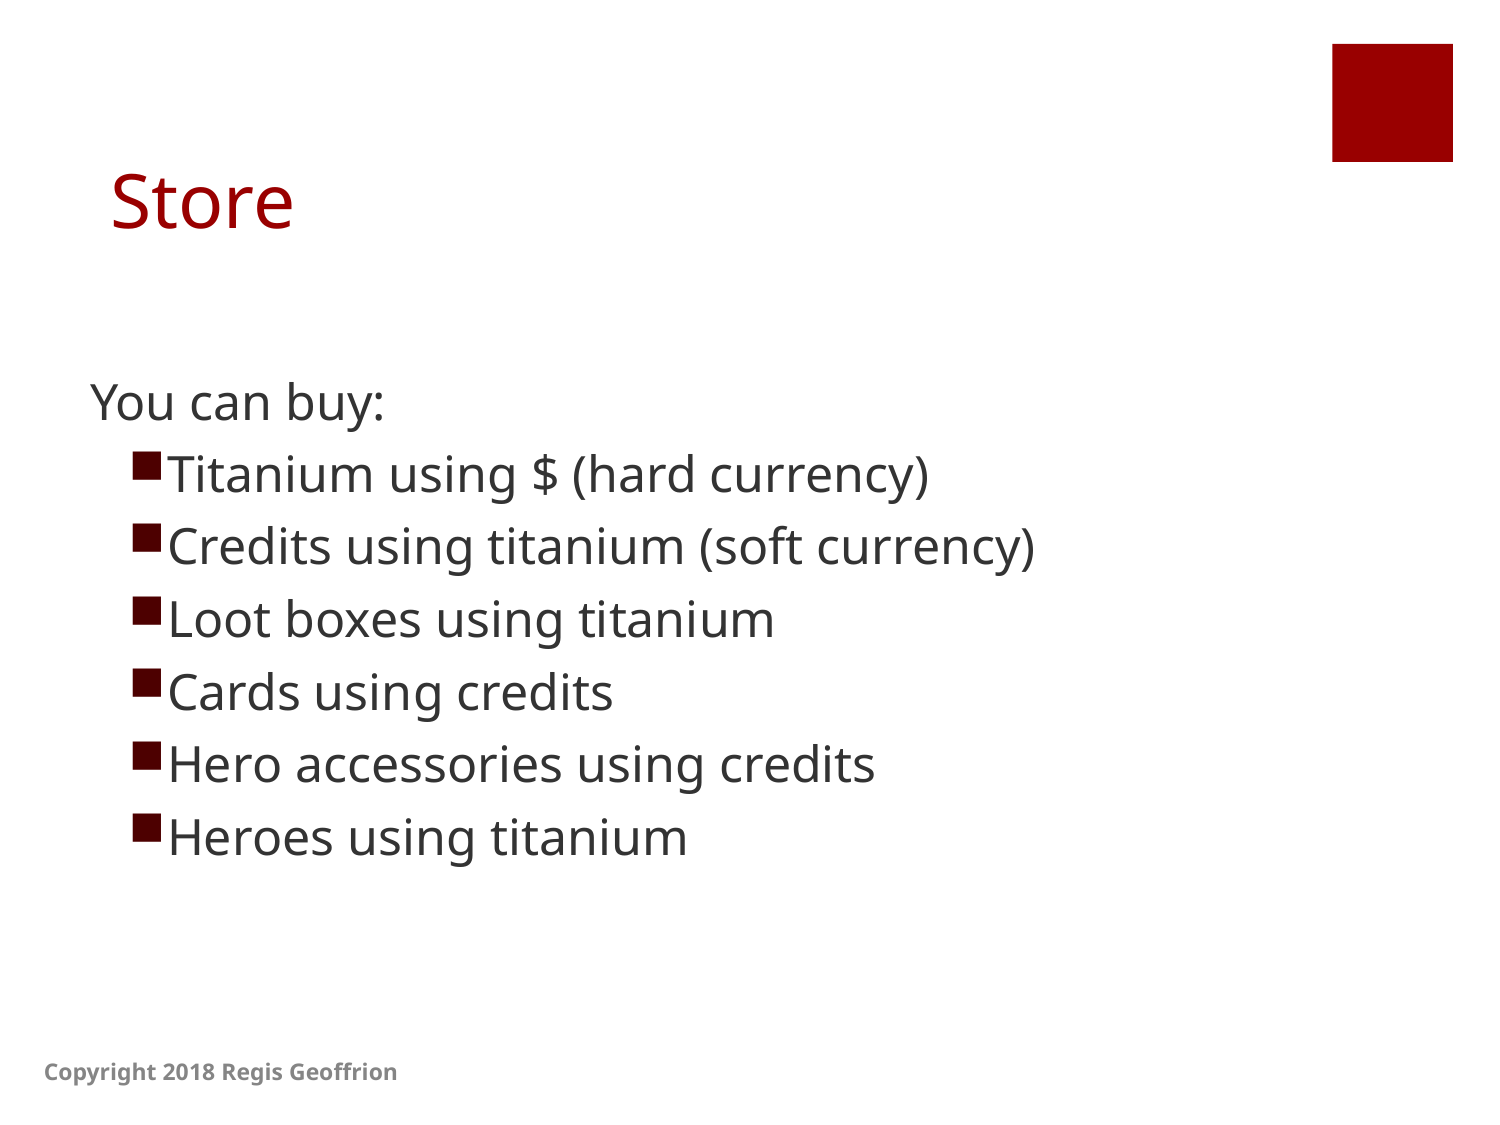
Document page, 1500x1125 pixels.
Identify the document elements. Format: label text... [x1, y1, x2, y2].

title Store [95, 63, 1163, 252]
list You can buy: Titanium using $ (hard currency) Credits using titanium (soft currency) Loot boxes using titanium Cards using credits Hero accessories using credits Heroes using titanium [75, 362, 1143, 1005]
footer Copyright 2018 Regis Geoffrion [28, 1042, 1015, 1103]
